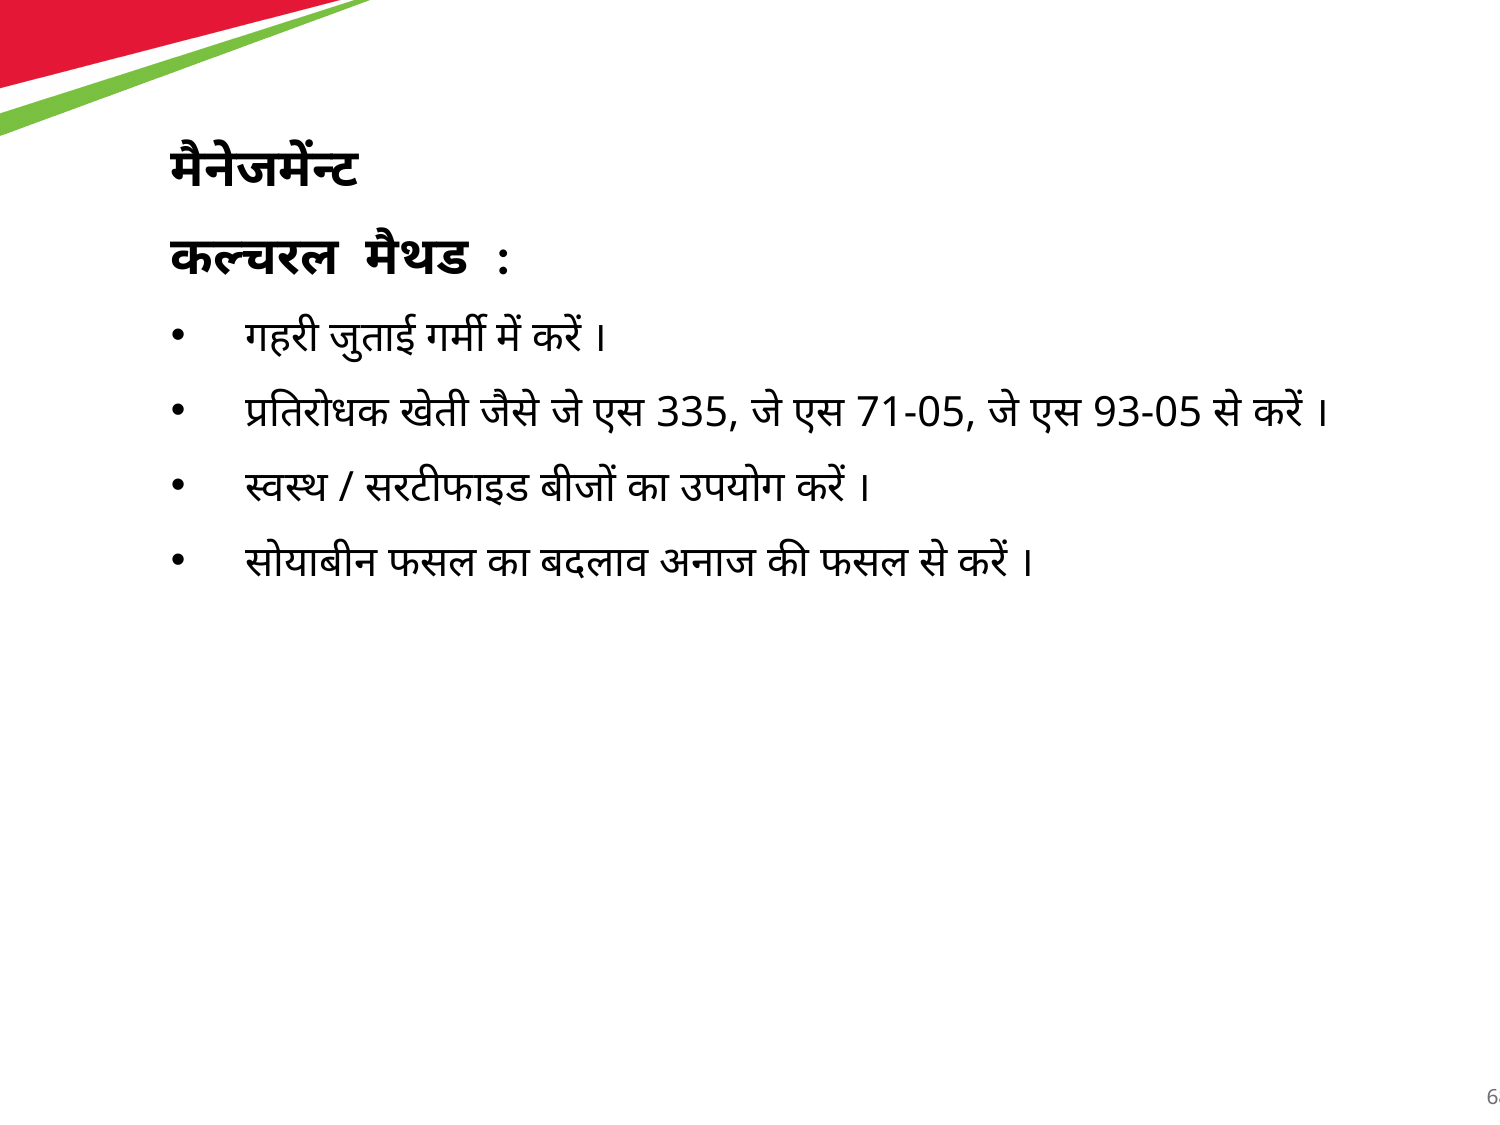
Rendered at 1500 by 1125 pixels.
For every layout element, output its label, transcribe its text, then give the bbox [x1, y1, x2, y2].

text_box मैनेजमेंन्ट कल्चरल मैथड : गहरी जुताई गर्मी में करें । प्रतिरोधक खेती जैसे जे एस 335, जे एस 71-05, जे एस 93-05 से करें । स्वस्थ / सरटीफाइड बीजों का उपयोग करें । सोयाबीन फसल का बदलाव अनाज की फसल से करें । [156, 127, 1344, 592]
picture [0, 0, 373, 136]
